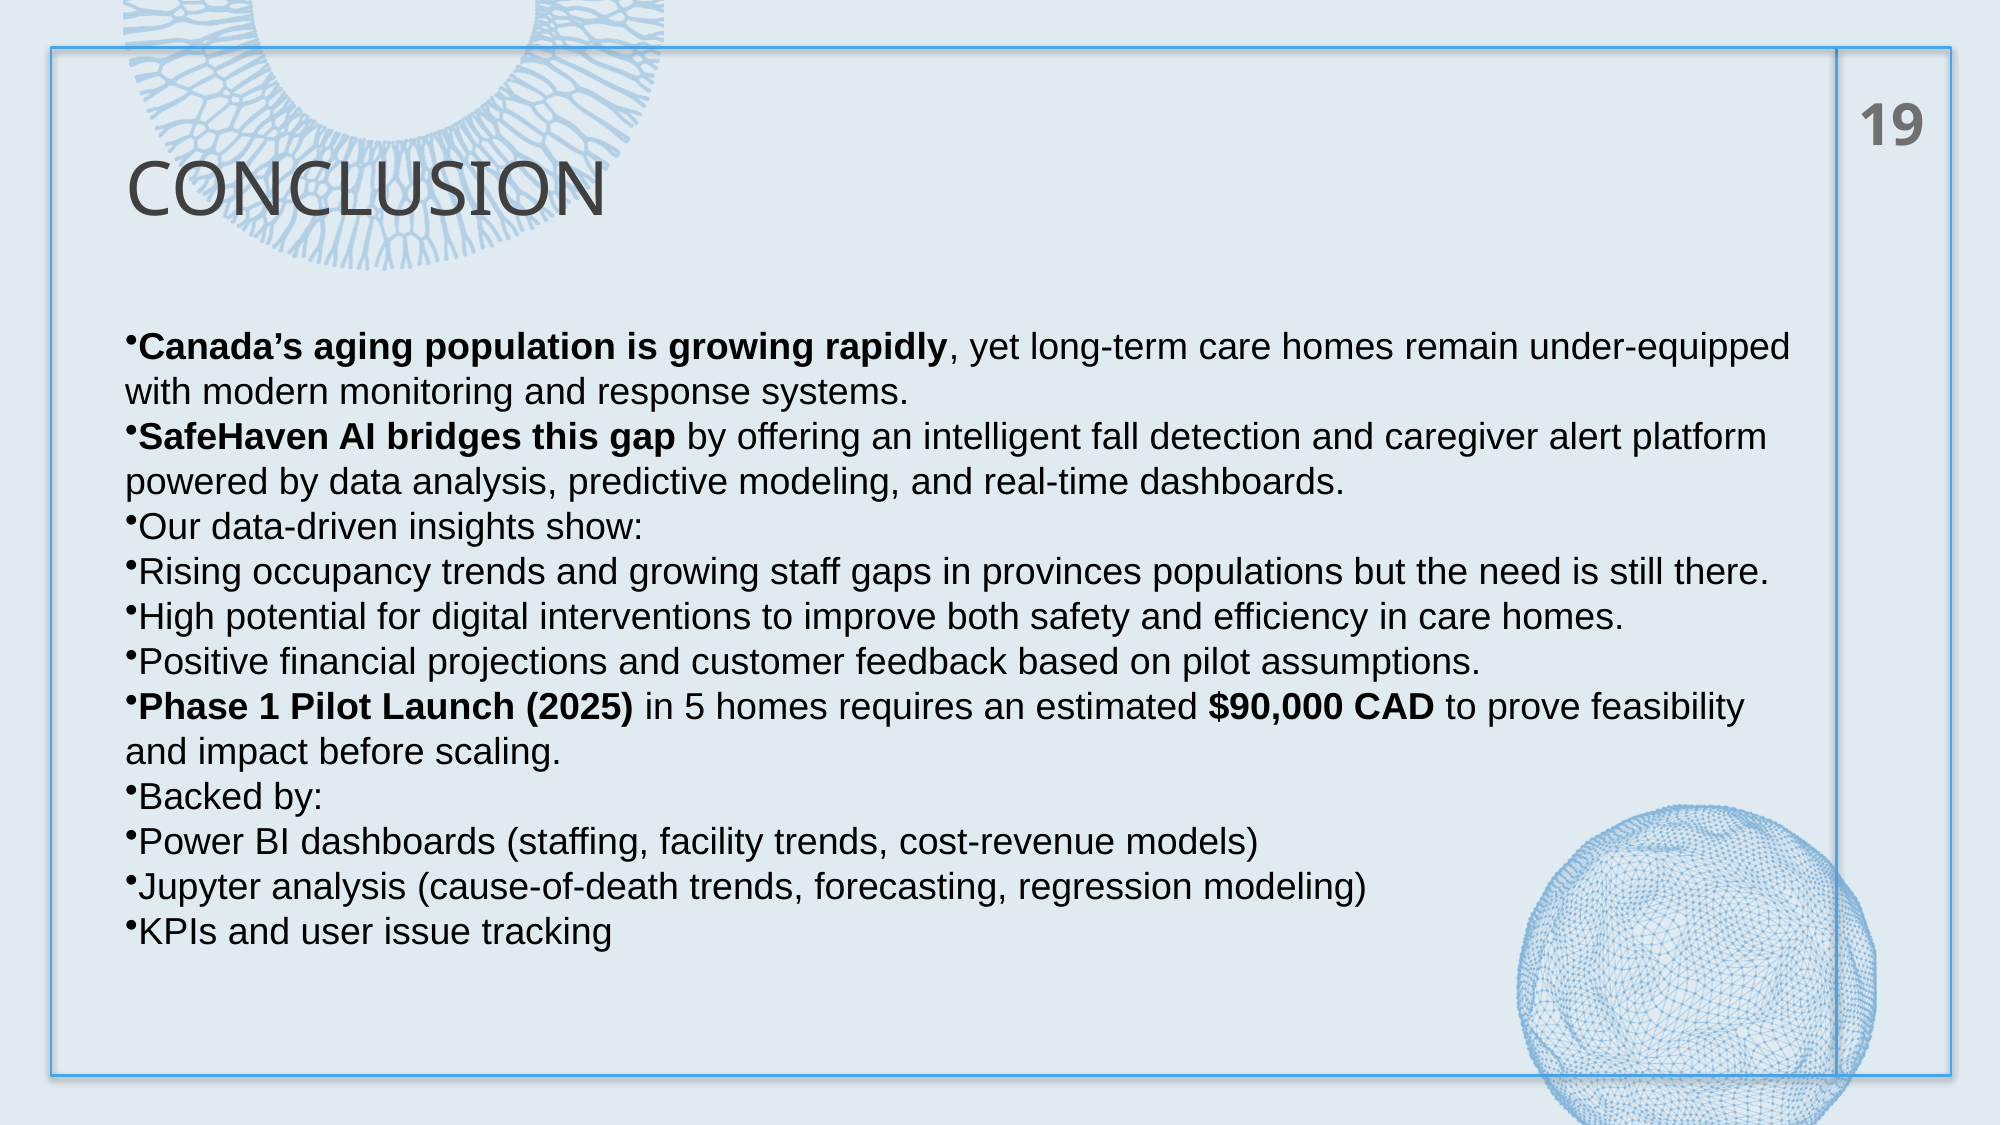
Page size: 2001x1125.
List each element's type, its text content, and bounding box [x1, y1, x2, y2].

list Canada’s aging population is growing rapidly, yet long-term care homes remain under-equipped with modern monitoring and response systems. SafeHaven AI bridges this gap by offering an intelligent fall detection and caregiver alert platform powered by data analysis, predictive modeling, and real-time dashboards. Our data-driven insights show: Rising occupancy trends and growing staff gaps in provinces populations but the need is still there. High potential for digital interventions to improve both safety and efficiency in care homes. Positive financial projections and customer feedback based on pilot assumptions. Phase 1 Pilot Launch (2025) in 5 homes requires an estimated $90,000 CAD to prove feasibility and impact before scaling. Backed by: Power BI dashboards (staffing, facility trends, cost-revenue models) Jupyter analysis (cause-of-death trends, forecasting, regression modeling) KPIs and user issue tracking [110, 314, 1832, 1005]
picture [123, 0, 1877, 1125]
slide_number 19 [1822, 48, 1961, 175]
title Conclusion [110, 140, 1499, 239]
